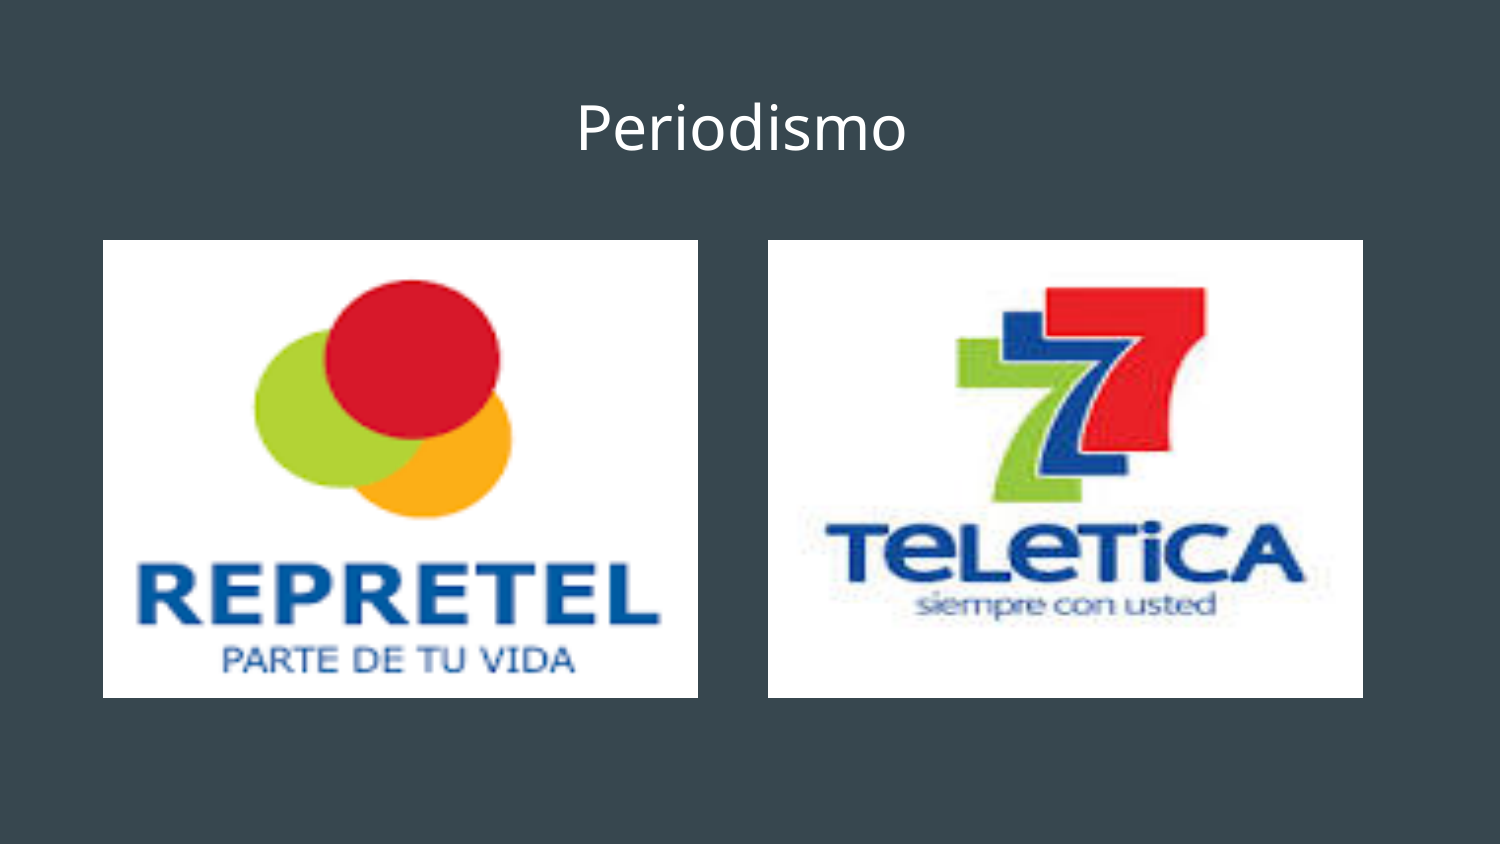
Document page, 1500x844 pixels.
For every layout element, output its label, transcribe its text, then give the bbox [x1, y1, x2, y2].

picture [768, 240, 1363, 699]
picture [103, 240, 698, 699]
title Periodismo [51, 72, 1449, 167]
